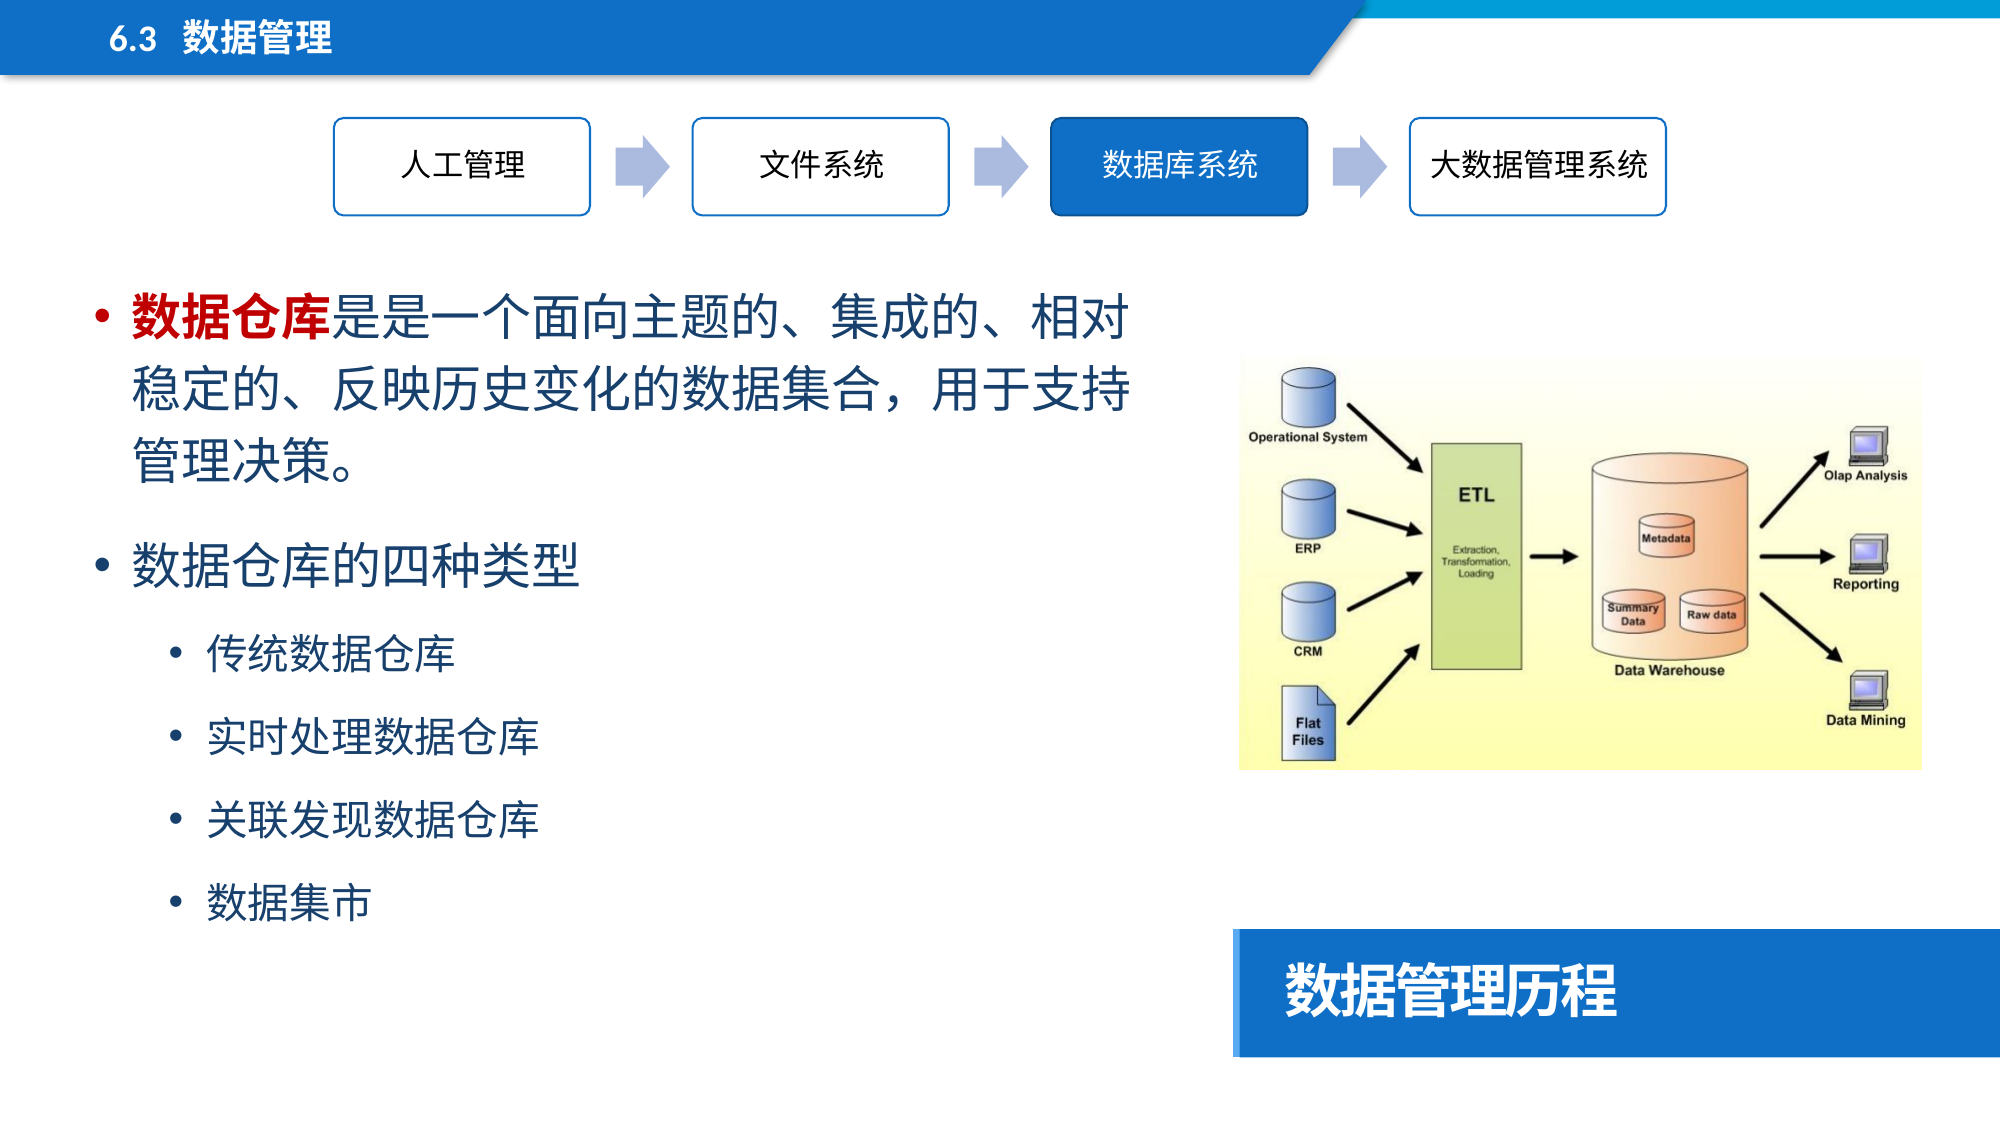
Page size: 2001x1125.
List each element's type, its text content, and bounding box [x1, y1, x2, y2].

list 数据管理历程 [1239, 929, 2000, 1058]
picture [1239, 355, 1922, 770]
text_box 数据仓库是是一个面向主题的、集成的、相对稳定的、反映历史变化的数据集合，用于支持管理决策。 数据仓库的四种类型 传统数据仓库 实时处理数据仓库 关联发现数据仓库 数据集市 [78, 265, 1194, 986]
list 6.3 数据管理 [93, 11, 1138, 68]
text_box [333, 117, 1667, 216]
